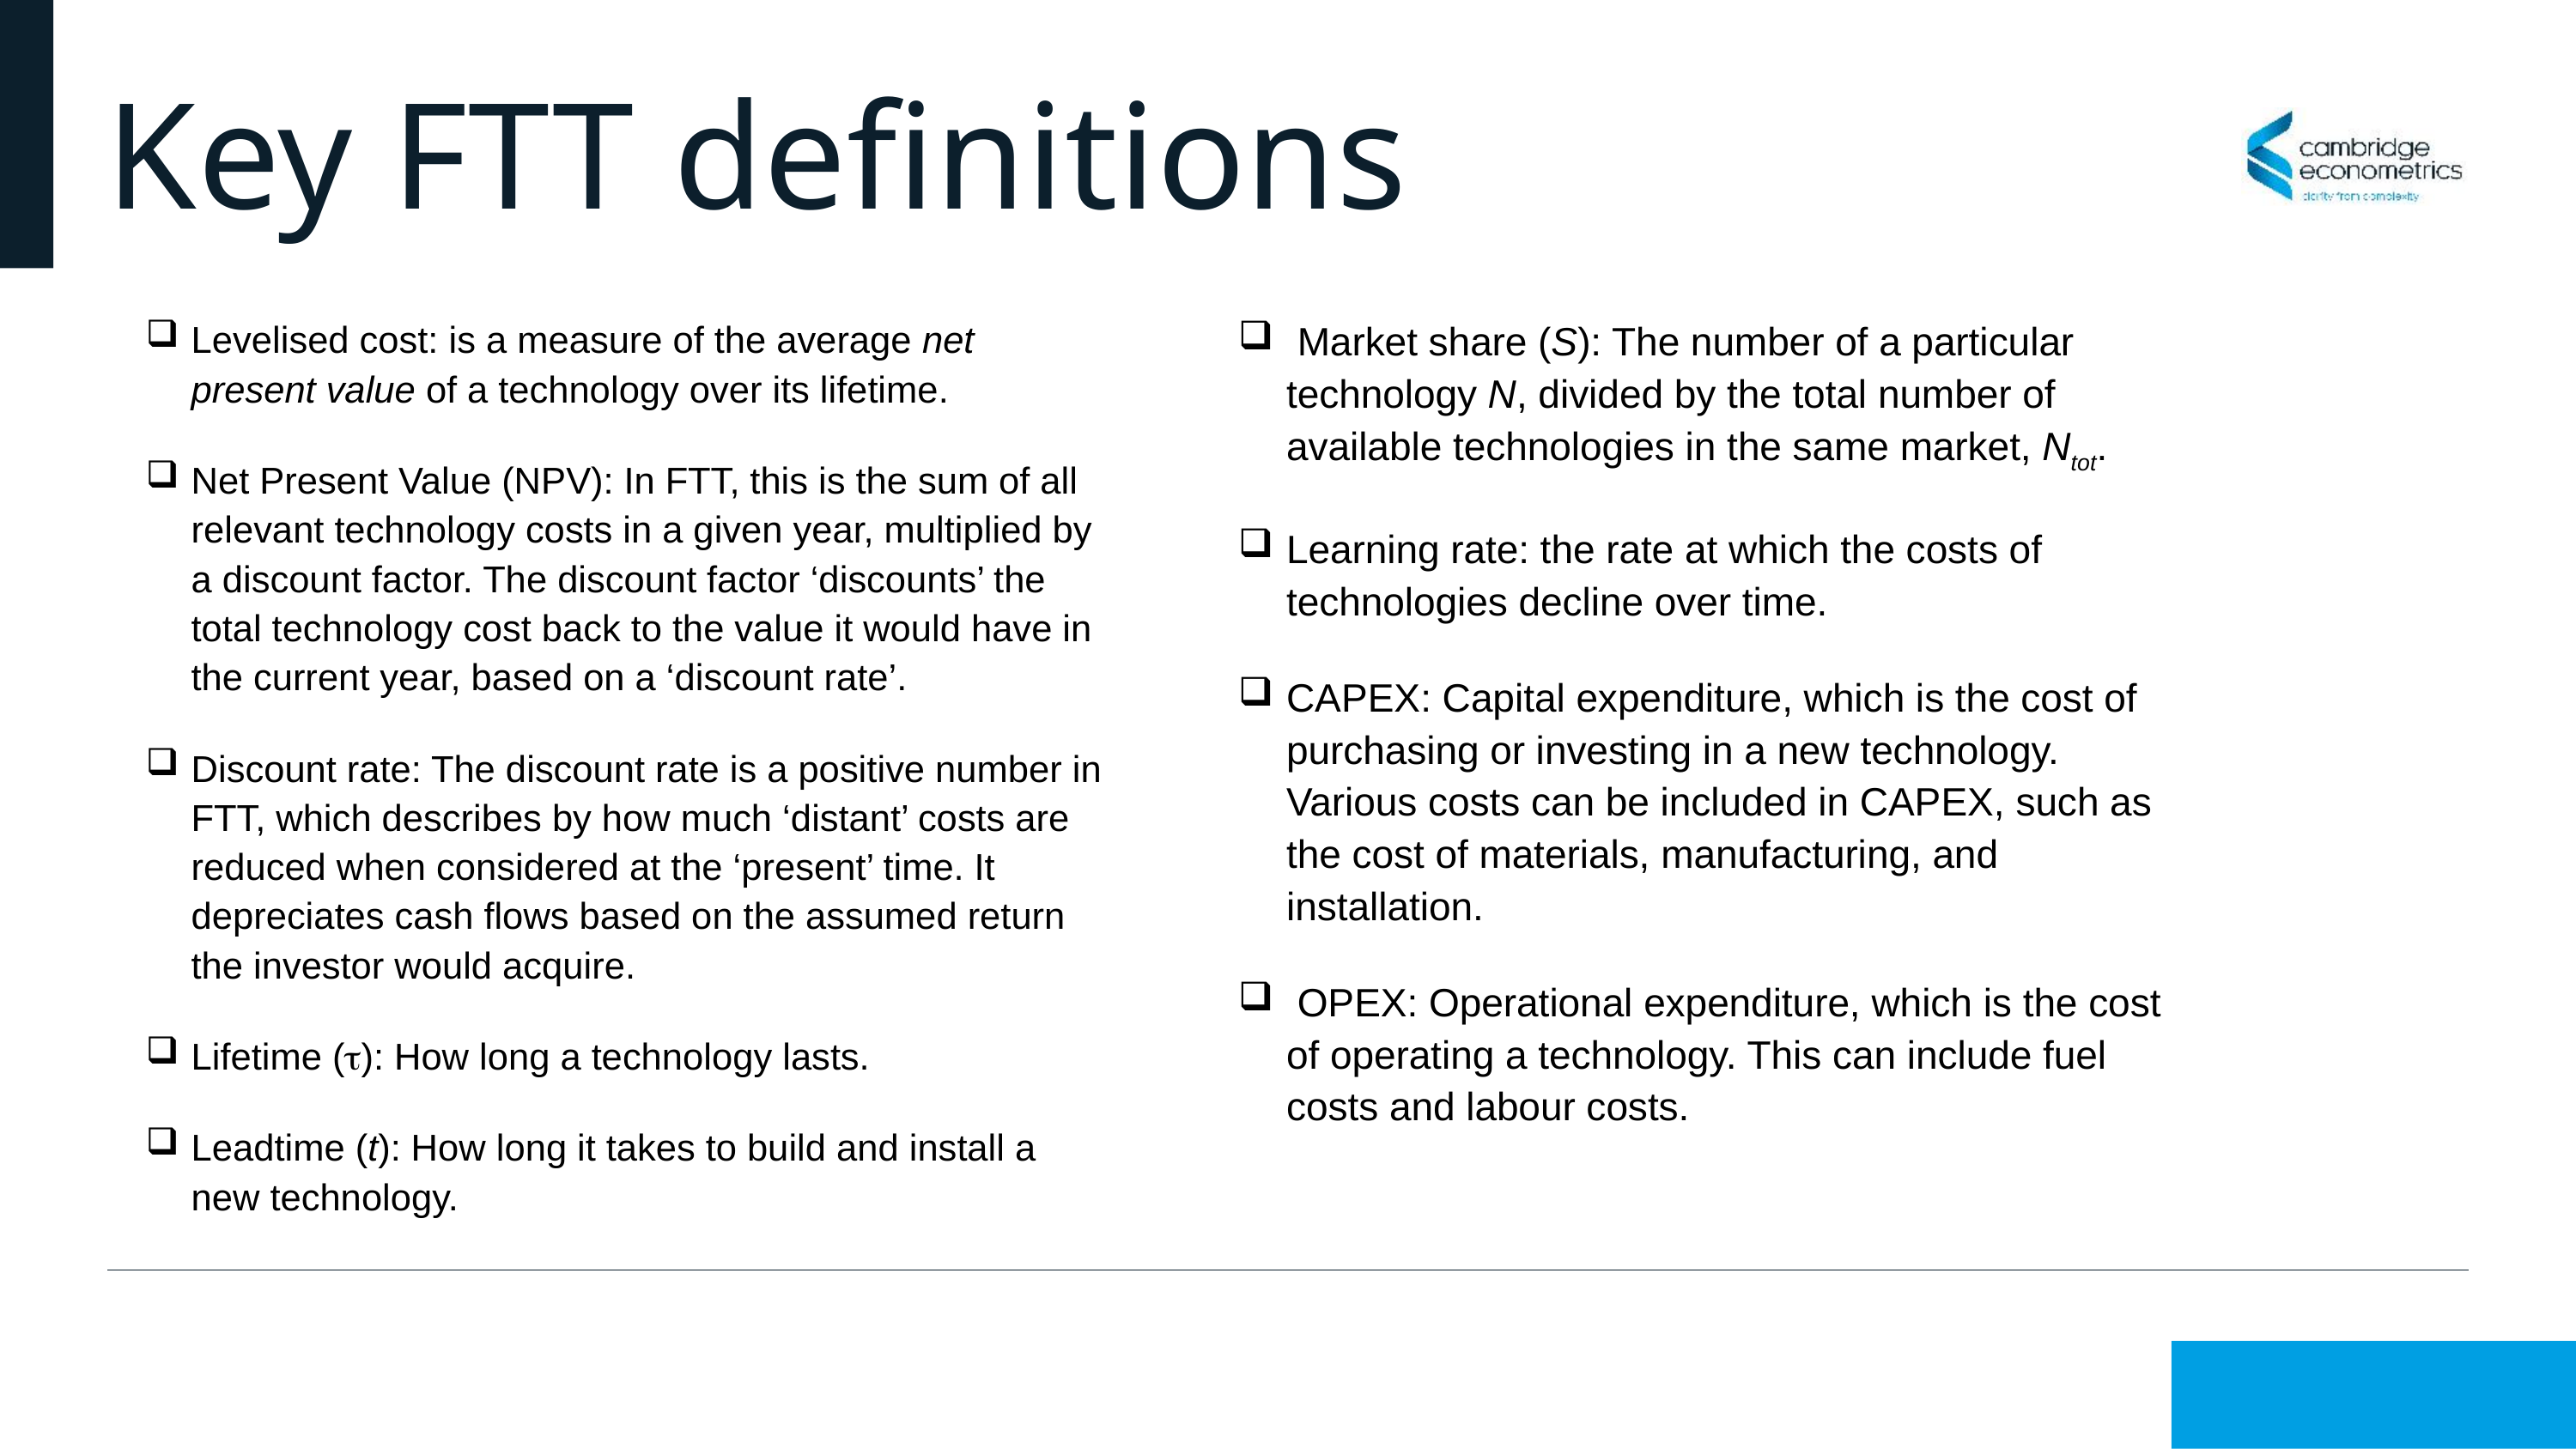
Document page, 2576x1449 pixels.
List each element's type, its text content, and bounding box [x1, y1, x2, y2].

picture [2241, 107, 2469, 206]
text_box Market share (S): The number of a particular technology N, divided by the total number of available technologies in the same market, Ntot. Learning rate: the rate at which the costs of technologies decline over time. CAPEX: Capital expenditure, which is the cost of purchasing or investing in a new technology. Various costs can be included in CAPEX, such as the cost of materials, manufacturing, and installation. OPEX: Operational expenditure, which is the cost of operating a technology. This can include fuel costs and labour costs. [1238, 312, 2184, 1130]
list Levelised cost: is a measure of the average net present value of a technology over its lifetime. Net Present Value (NPV): In FTT, this is the sum of all relevant technology costs in a given year, multiplied by a discount factor. The discount factor ‘discounts’ the total technology cost back to the value it would have in the current year, based on a ‘discount rate’. Discount rate: The discount rate is a positive number in FTT, which describes by how much ‘distant’ costs are reduced when considered at the ‘present’ time. It depreciates cash flows based on the assumed return the investor would acquire. Lifetime (): How long a technology lasts. Leadtime (t): How long it takes to build and install a new technology. [145, 312, 1107, 1227]
title Key FTT definitions [106, 82, 2135, 269]
